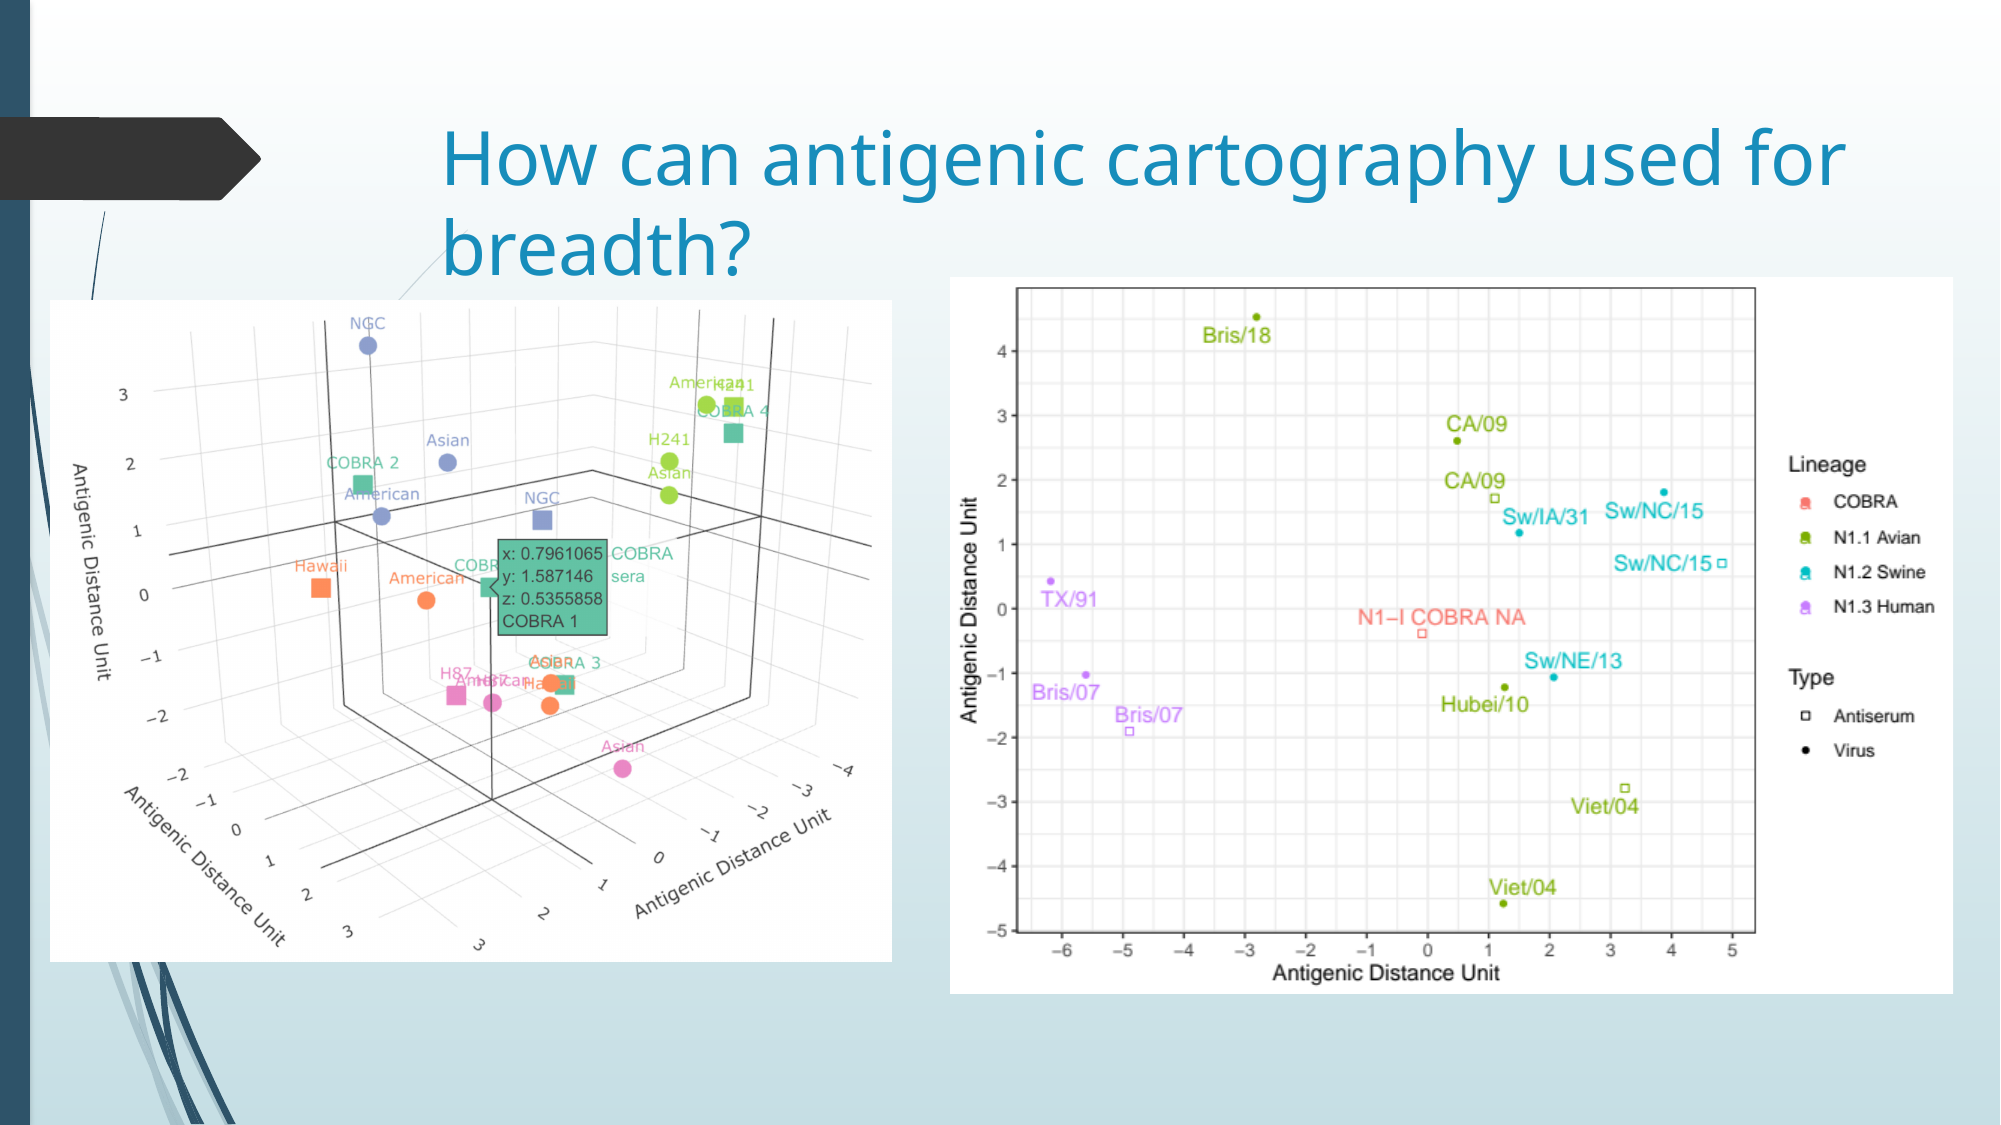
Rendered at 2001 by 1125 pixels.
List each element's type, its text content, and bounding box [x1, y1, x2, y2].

title How can antigenic cartography used for breadth? [425, 102, 1888, 313]
picture [949, 276, 1954, 995]
picture [50, 300, 892, 962]
